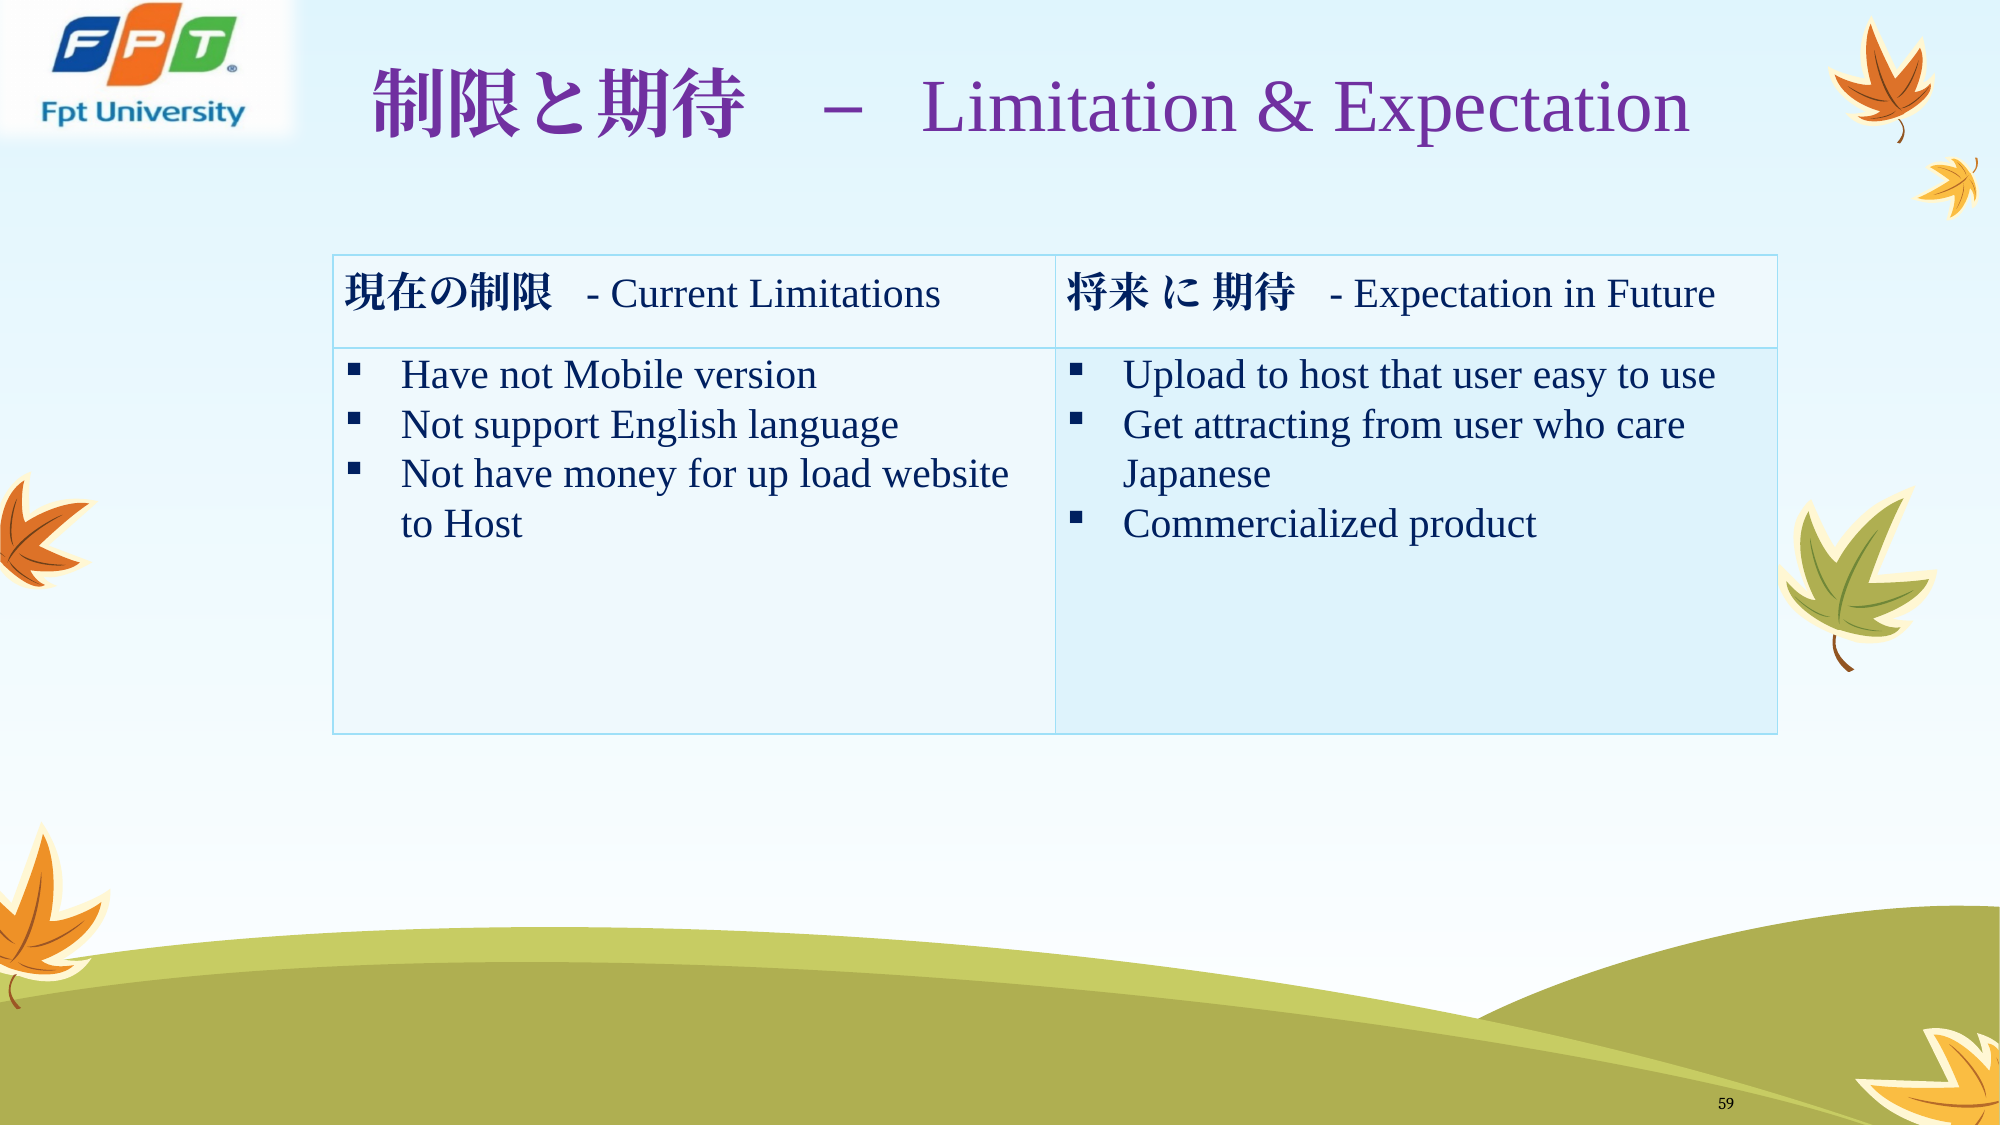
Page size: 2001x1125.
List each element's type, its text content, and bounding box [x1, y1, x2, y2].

table_header 現在の制限 - Current Limitations [334, 256, 1055, 347]
title 制限と期待 – Limitation & Expectation [312, 12, 1814, 155]
table_cell Have not Mobile version Not support English language Not have money for up load website to Host [334, 349, 1055, 733]
slide_number 59 [1644, 1083, 1750, 1122]
table_cell Upload to host that user easy to use Get attracting from user who care Japanese Commercialized product [1056, 349, 1777, 733]
picture [0, 0, 312, 155]
table_header 将来 に 期待 - Expectation in Future [1056, 256, 1777, 347]
